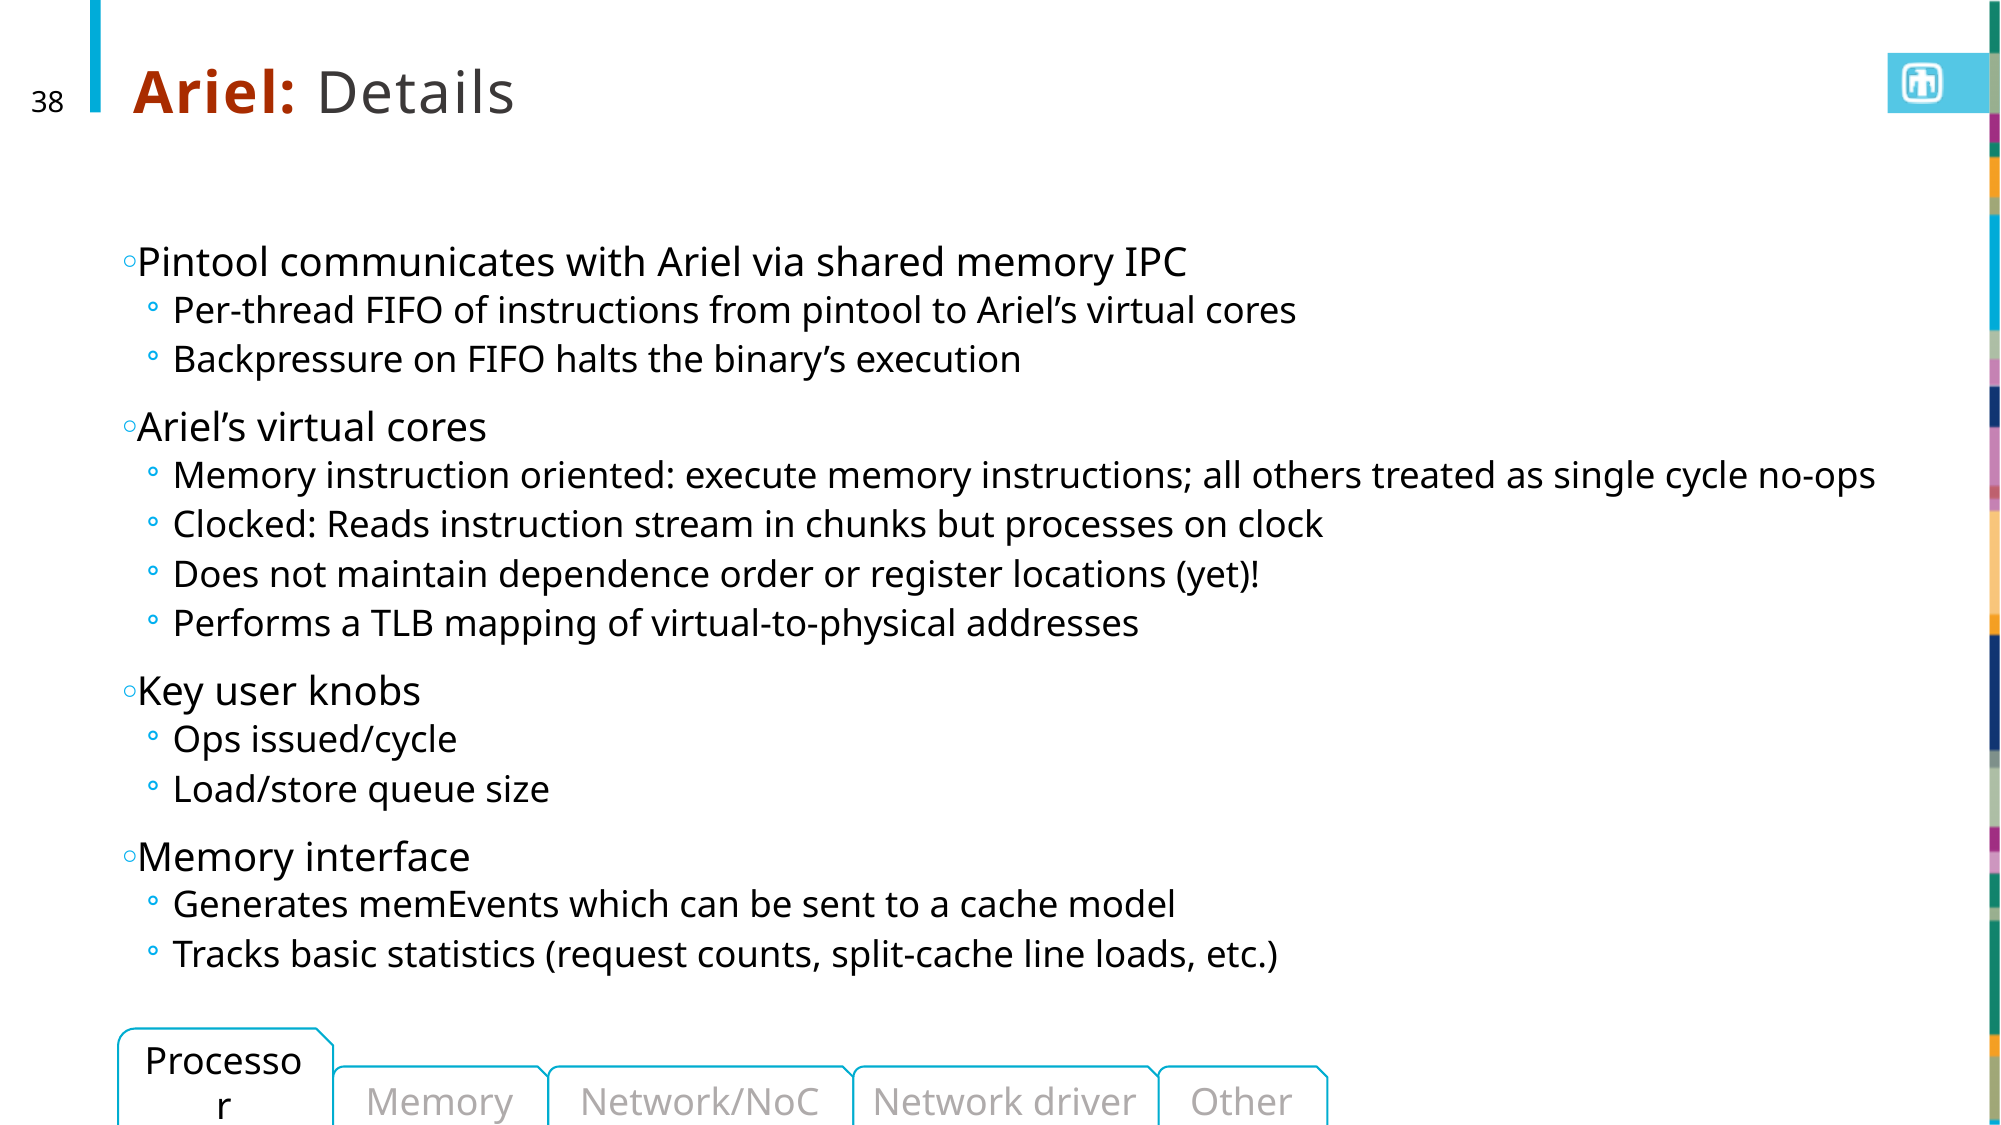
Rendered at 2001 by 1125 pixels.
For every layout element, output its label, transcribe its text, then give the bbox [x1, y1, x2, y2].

text_box Processor [117, 1027, 335, 1125]
text_box Network driver [852, 1065, 1160, 1125]
text_box Memory [332, 1065, 547, 1125]
text_box Other [1157, 1065, 1329, 1125]
slide_number 38 [10, 73, 80, 133]
picture [1901, 62, 1944, 104]
picture [1990, 1, 1999, 215]
title Ariel: Details [118, 39, 1769, 133]
picture [1990, 330, 1999, 1120]
list Pintool communicates with Ariel via shared memory IPC Per-thread FIFO of instructions from pintool to Ariel’s virtual cores Backpressure on FIFO halts the binary’s execution Ariel’s virtual cores Memory instruction oriented: execute memory instructions; all others treated as single cycle no-ops Clocked: Reads instruction stream in chunks but processes on clock Does not maintain dependence order or register locations (yet)! Performs a TLB mapping of virtual-to-physical addresses Key user knobs Ops issued/cycle Load/store queue size Memory interface Generates memEvents which can be sent to a cache model Tracks basic statistics (request counts, split-cache line loads, etc.) [118, 234, 1888, 1000]
text_box Network/NoC [547, 1065, 852, 1125]
